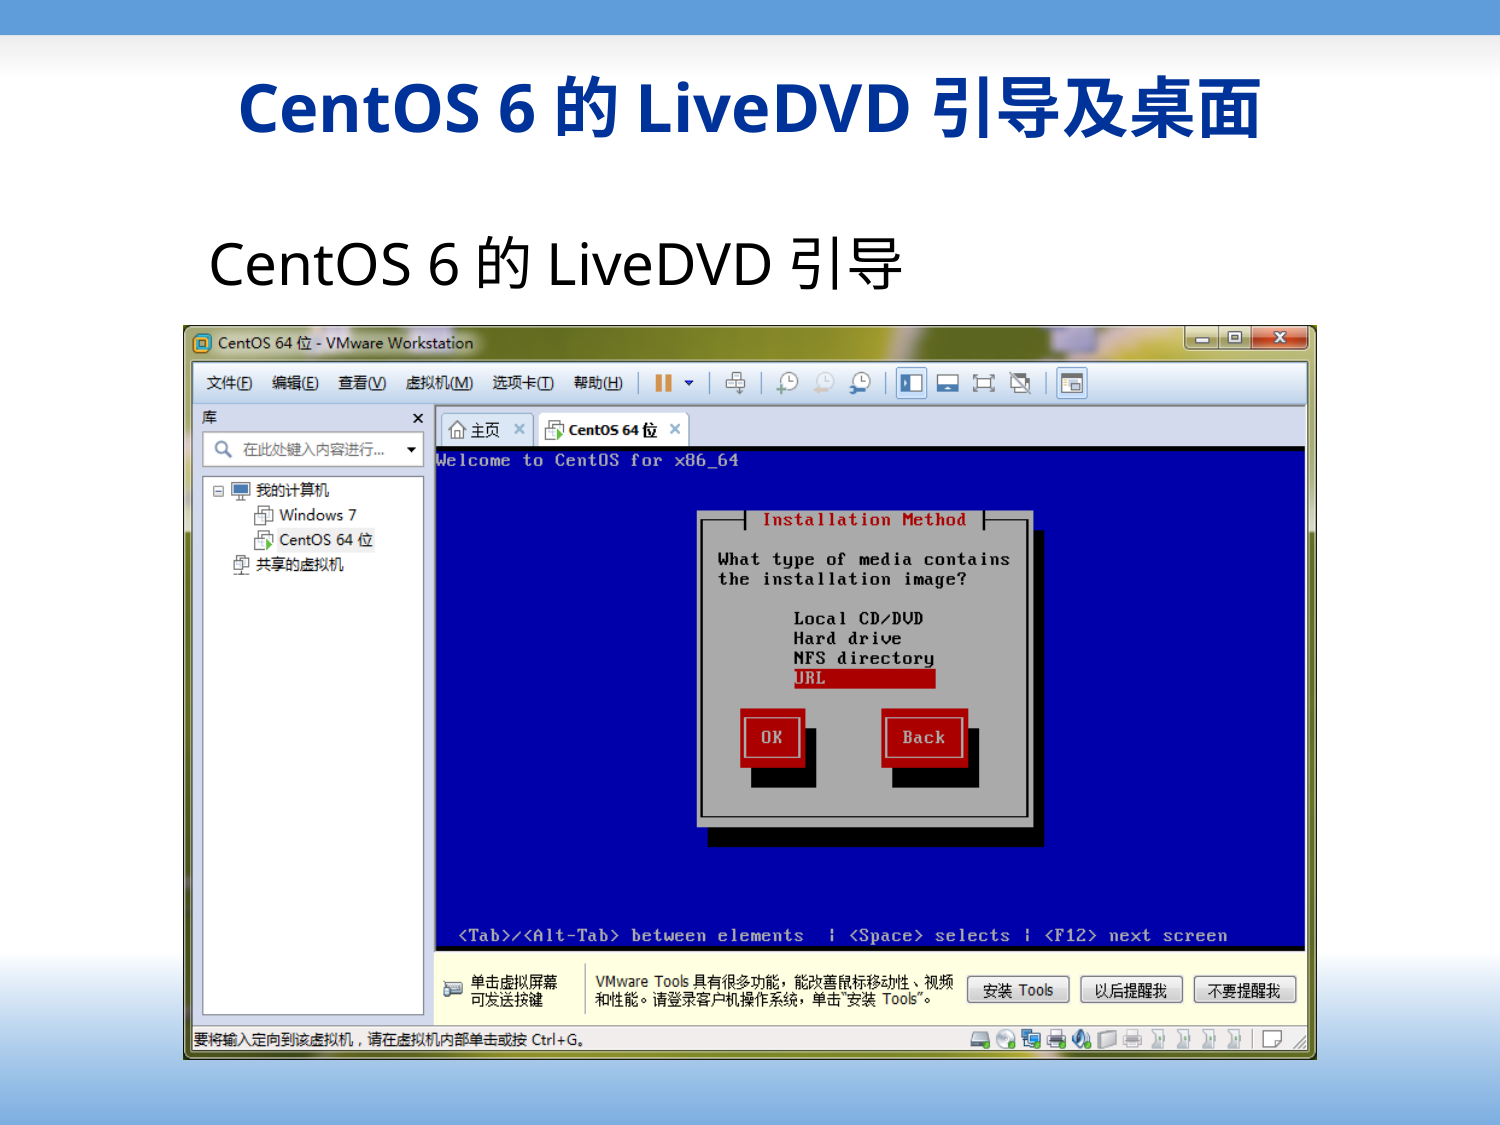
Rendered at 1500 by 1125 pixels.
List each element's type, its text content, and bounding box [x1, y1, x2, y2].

list CentOS 6的LiveDVD引导 [75, 219, 1425, 963]
picture [182, 325, 1318, 1061]
title CentOS 6的LiveDVD引导及桌面 [134, 58, 1366, 219]
